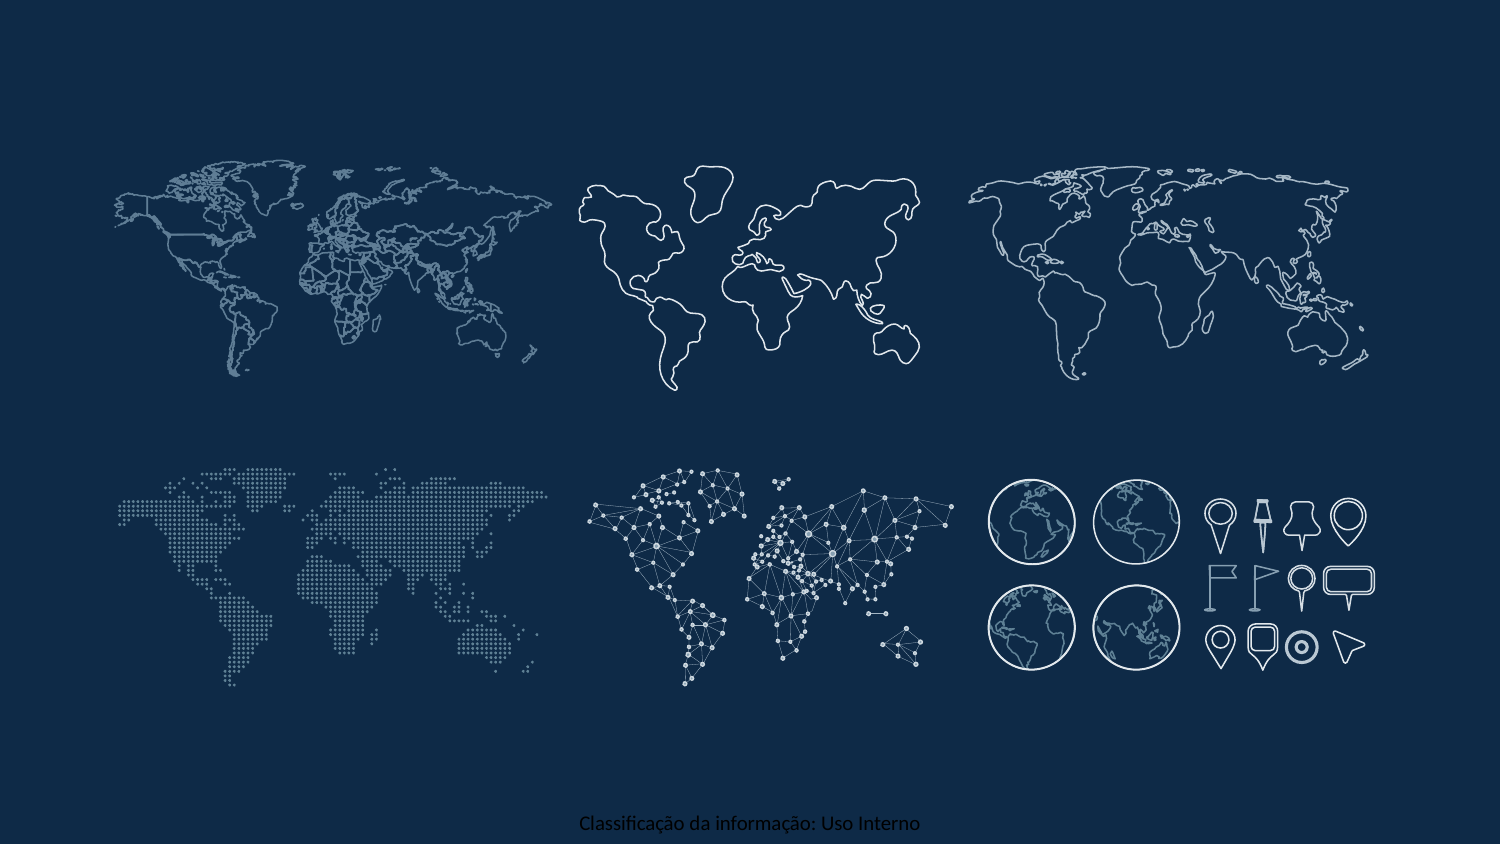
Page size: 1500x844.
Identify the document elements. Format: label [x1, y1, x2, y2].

text_box [1288, 565, 1316, 612]
text_box [1254, 499, 1272, 553]
text_box [1330, 498, 1366, 546]
text_box [1090, 584, 1183, 671]
text_box [983, 479, 1081, 565]
text_box [1205, 625, 1236, 669]
text_box [117, 467, 549, 687]
text_box [1204, 565, 1237, 612]
text_box [586, 467, 955, 687]
text_box [578, 165, 921, 391]
text_box [1247, 623, 1278, 671]
text_box [1088, 479, 1184, 565]
text_box [985, 584, 1078, 671]
text_box [1286, 631, 1318, 663]
text_box [1204, 498, 1237, 554]
text_box [1249, 565, 1279, 612]
text_box [968, 166, 1369, 380]
text_box [1283, 501, 1321, 551]
text_box [1333, 631, 1365, 664]
text_box [114, 160, 552, 377]
text_box [1323, 566, 1375, 611]
